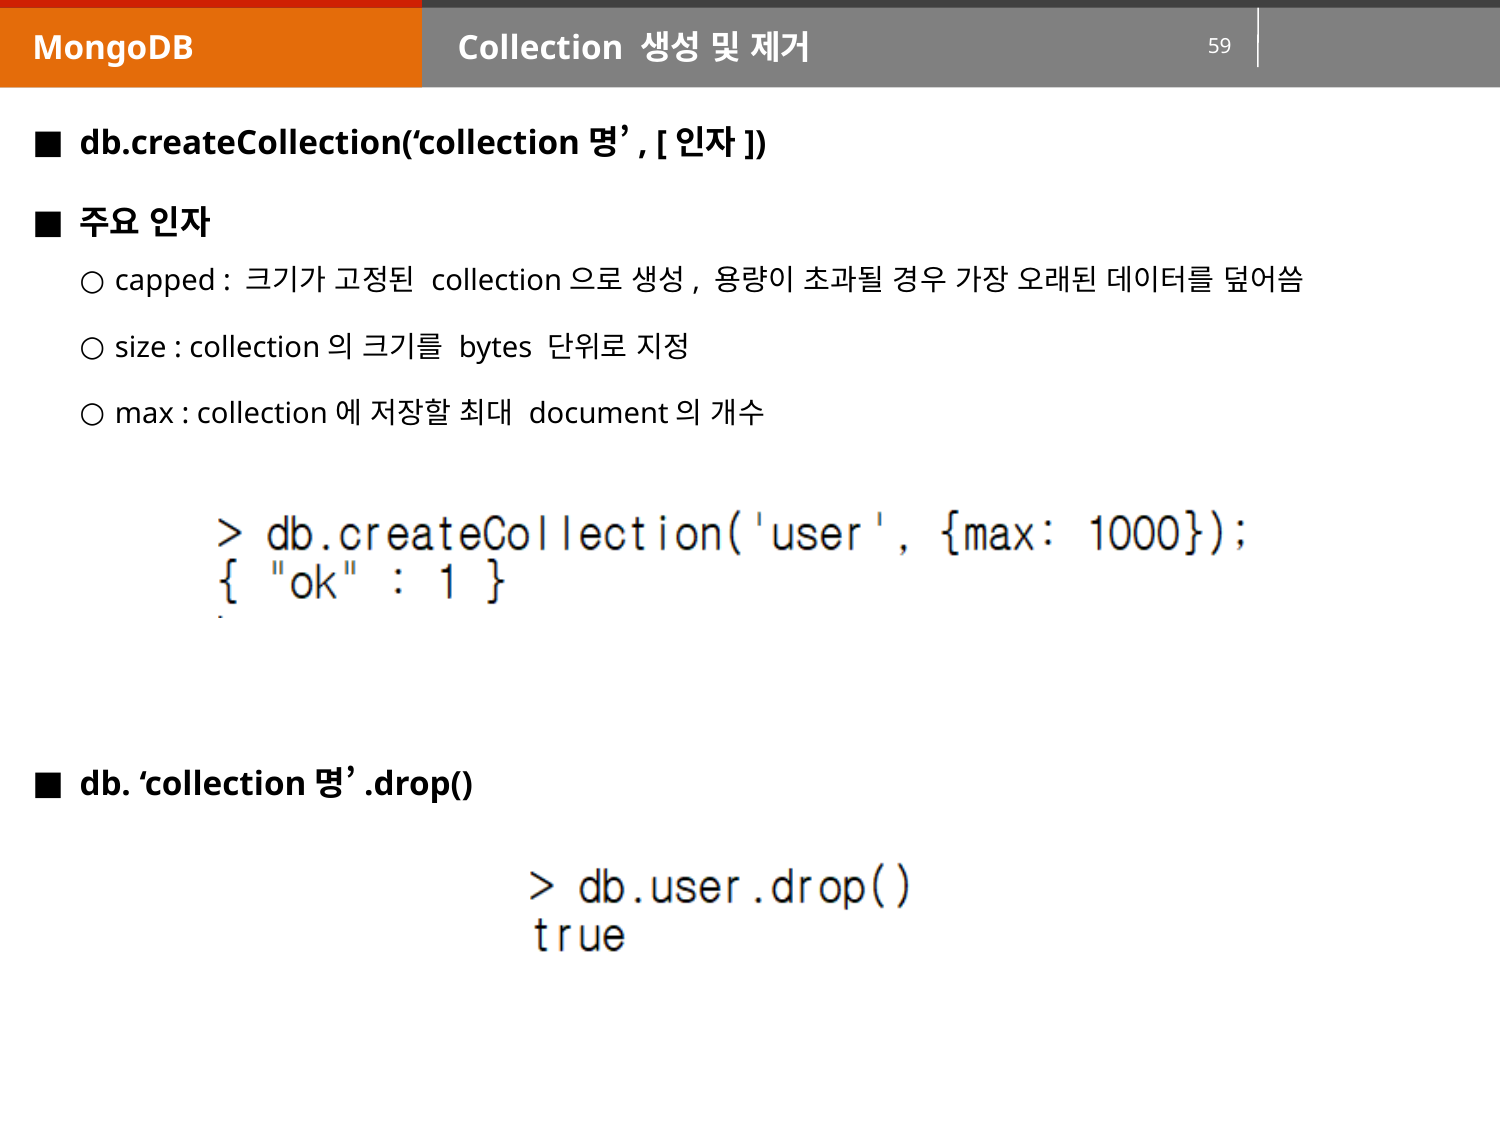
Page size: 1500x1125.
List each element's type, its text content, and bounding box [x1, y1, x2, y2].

list db.createCollection(‘collection명’, [인자]) 주요 인자 capped : 크기가 고정된 collection으로 생성, 용량이 초과될 경우 가장 오래된 데이터를 덮어씀 size : collection의 크기를 bytes 단위로 지정 max : collection에 저장할 최대 document의 개수 db. ‘collection명’.drop() [17, 113, 1483, 1106]
picture [529, 859, 971, 964]
list MongoDB [17, 10, 432, 81]
picture [217, 507, 1283, 618]
list Collection 생성 및 제거 [442, 10, 1199, 81]
